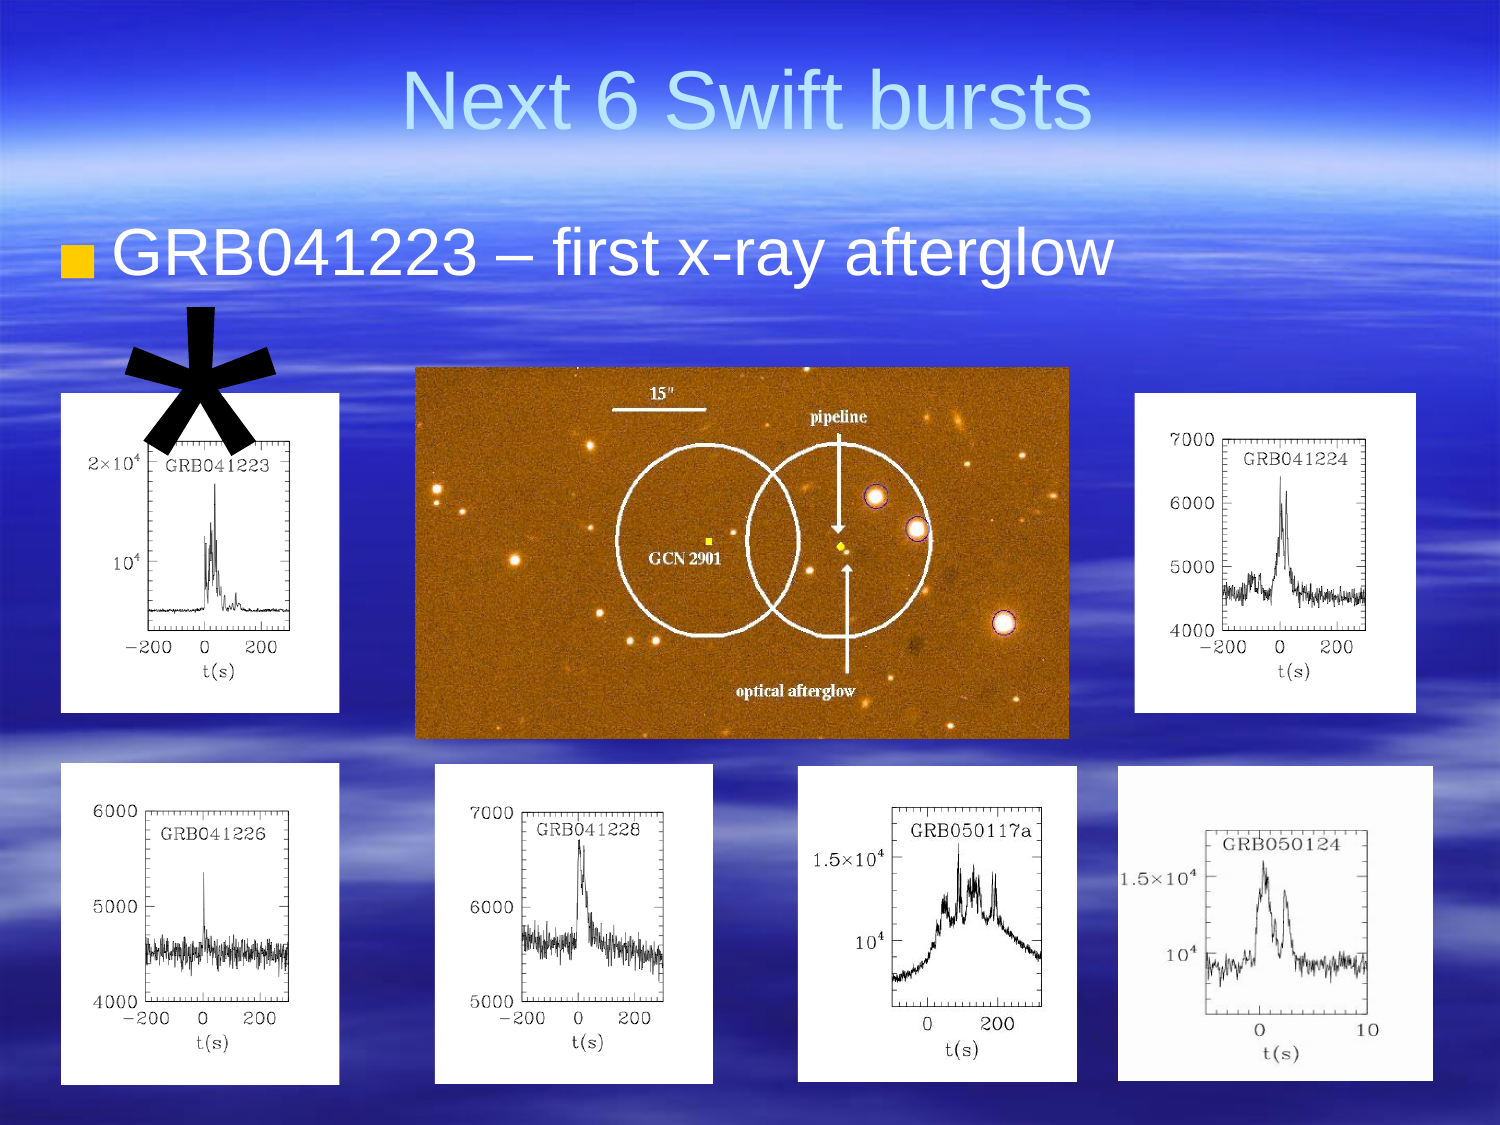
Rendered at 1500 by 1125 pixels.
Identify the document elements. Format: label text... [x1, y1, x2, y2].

title Next 6 Swift bursts [49, 37, 1446, 201]
picture [0, 0, 1500, 1125]
list GRB041223 – first x-ray afterglow [40, 201, 1500, 325]
